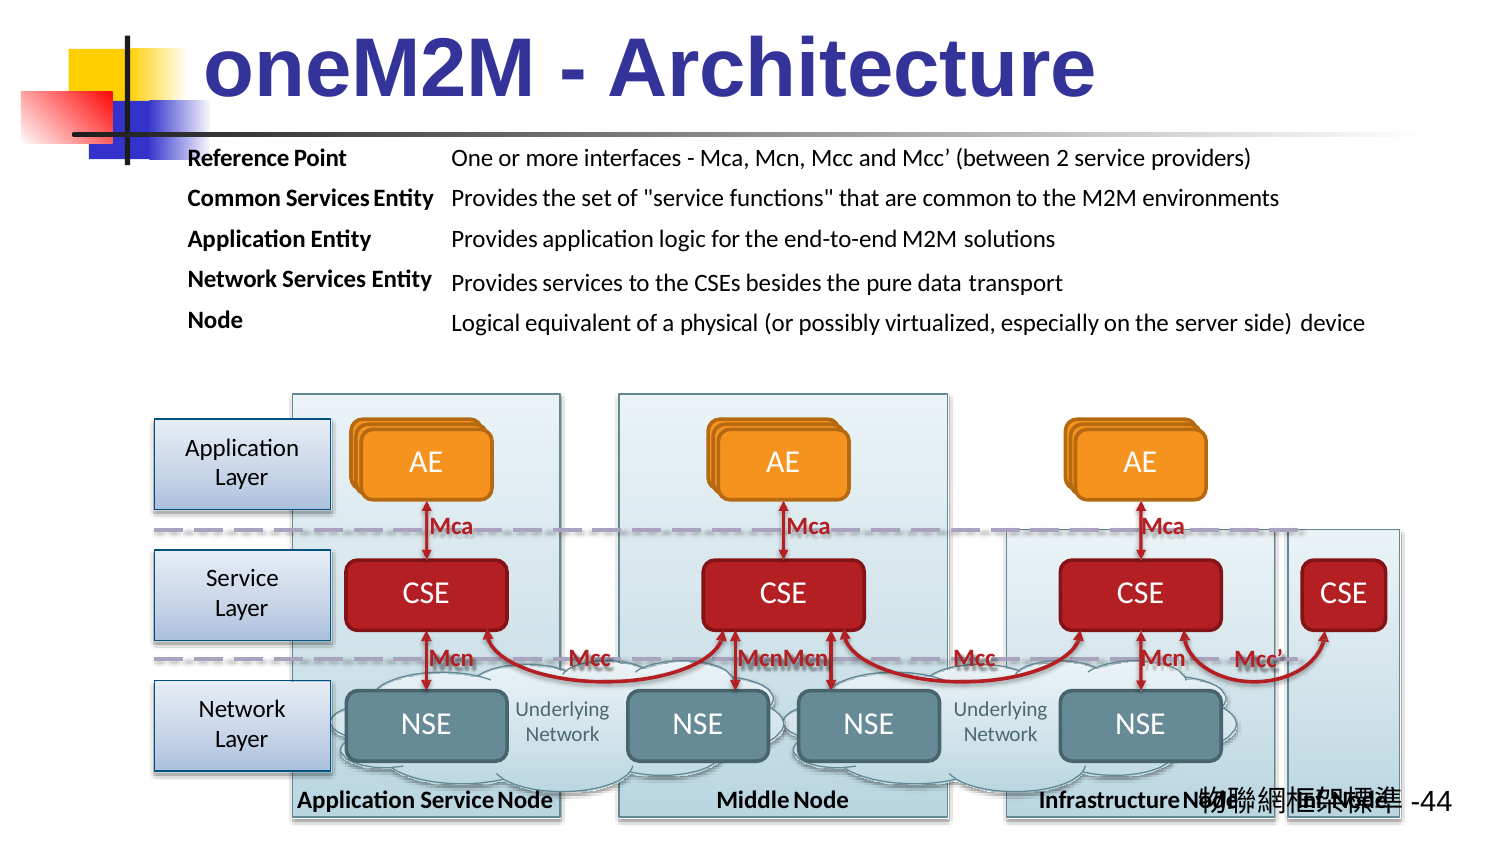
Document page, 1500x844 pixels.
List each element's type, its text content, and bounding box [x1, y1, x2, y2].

picture [147, 135, 1407, 831]
title oneM2M - Architecture [188, 26, 1468, 121]
slide_number 物聯網框架標準-44 [1412, 775, 1468, 825]
